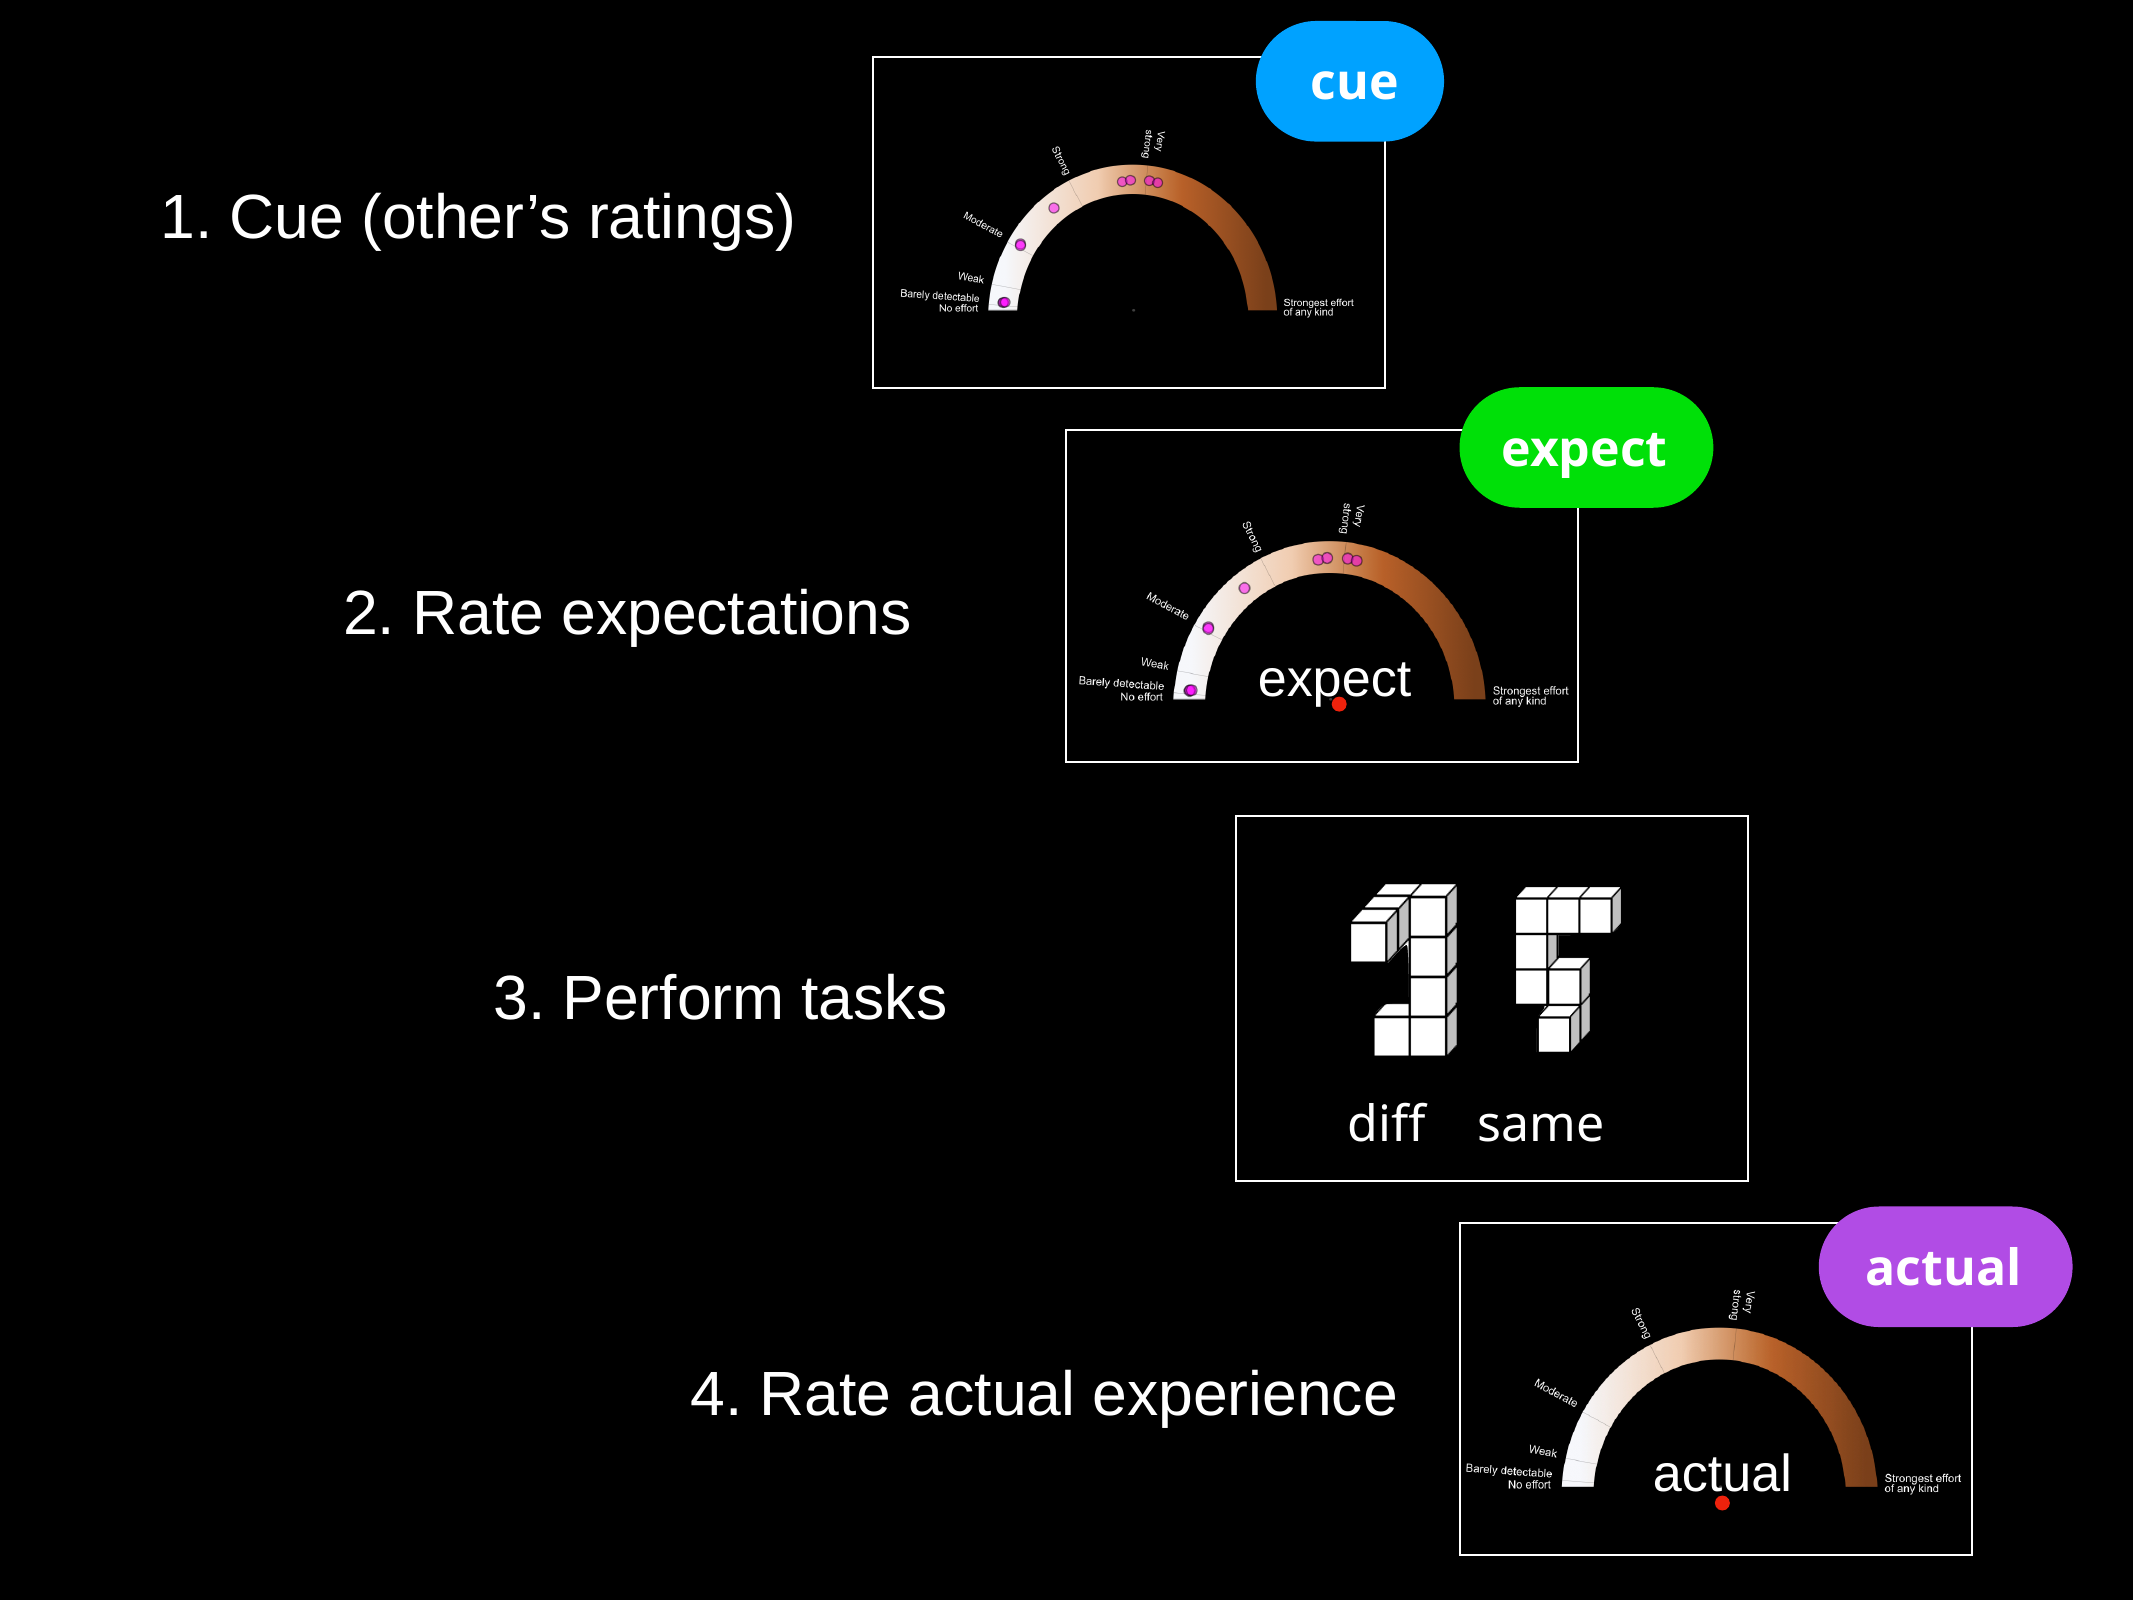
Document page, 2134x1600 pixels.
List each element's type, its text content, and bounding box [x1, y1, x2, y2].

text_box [872, 56, 1385, 389]
text_box 3. Perform tasks [485, 948, 957, 1041]
text_box 2. Rate expectations [334, 563, 921, 656]
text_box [1235, 815, 1749, 1181]
text_box 1. Cue (other’s ratings) [152, 167, 806, 260]
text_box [1255, 20, 1445, 142]
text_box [1062, 429, 1598, 763]
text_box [1441, 1222, 1982, 1555]
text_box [1818, 1206, 2073, 1328]
text_box 4. Rate actual experience [682, 1344, 1408, 1437]
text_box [1459, 386, 1714, 508]
